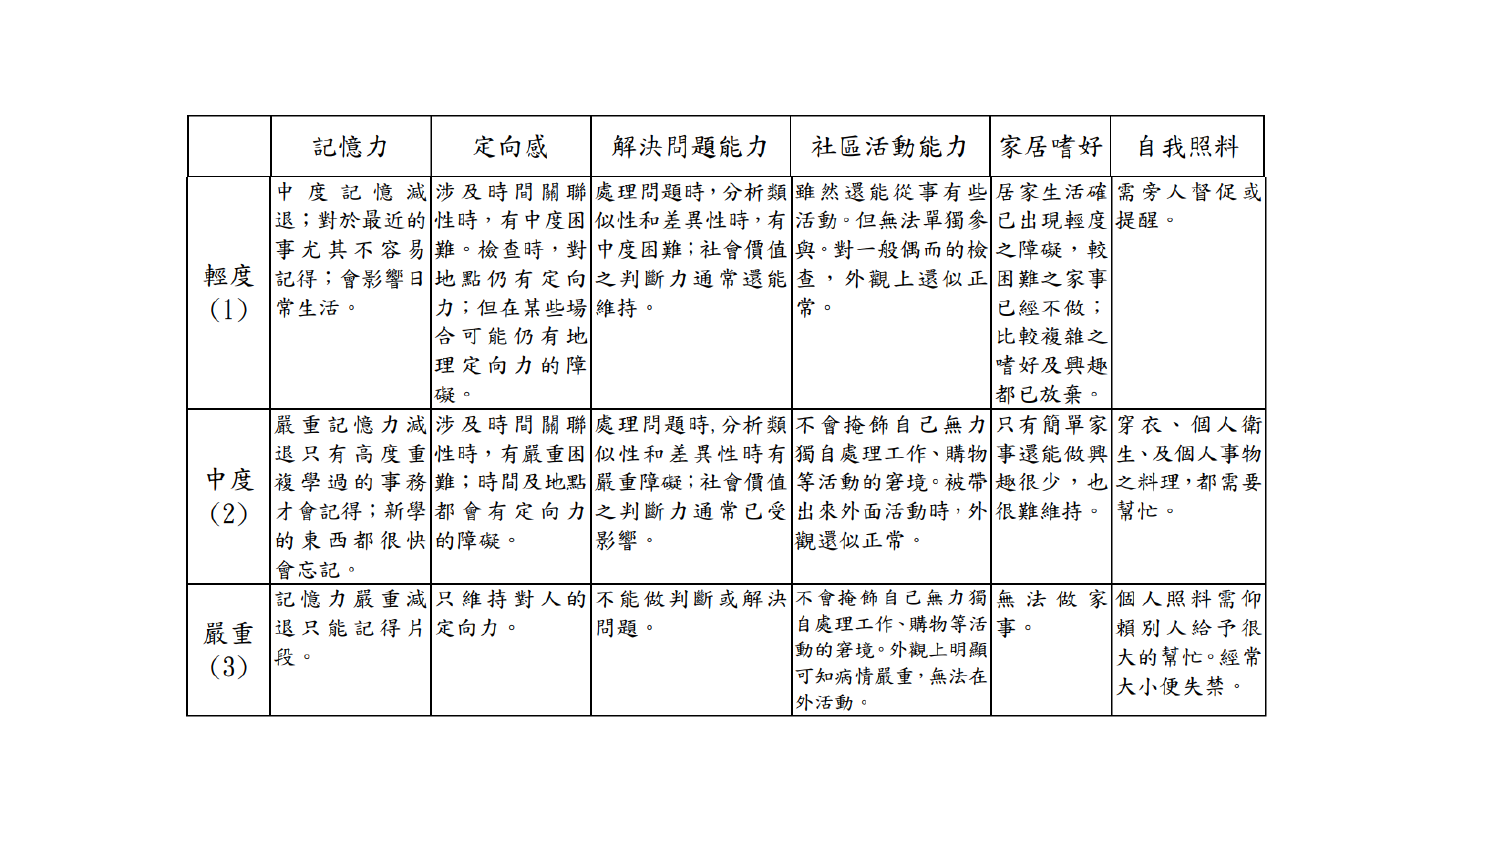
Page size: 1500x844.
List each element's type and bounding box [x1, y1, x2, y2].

picture [186, 110, 1267, 718]
